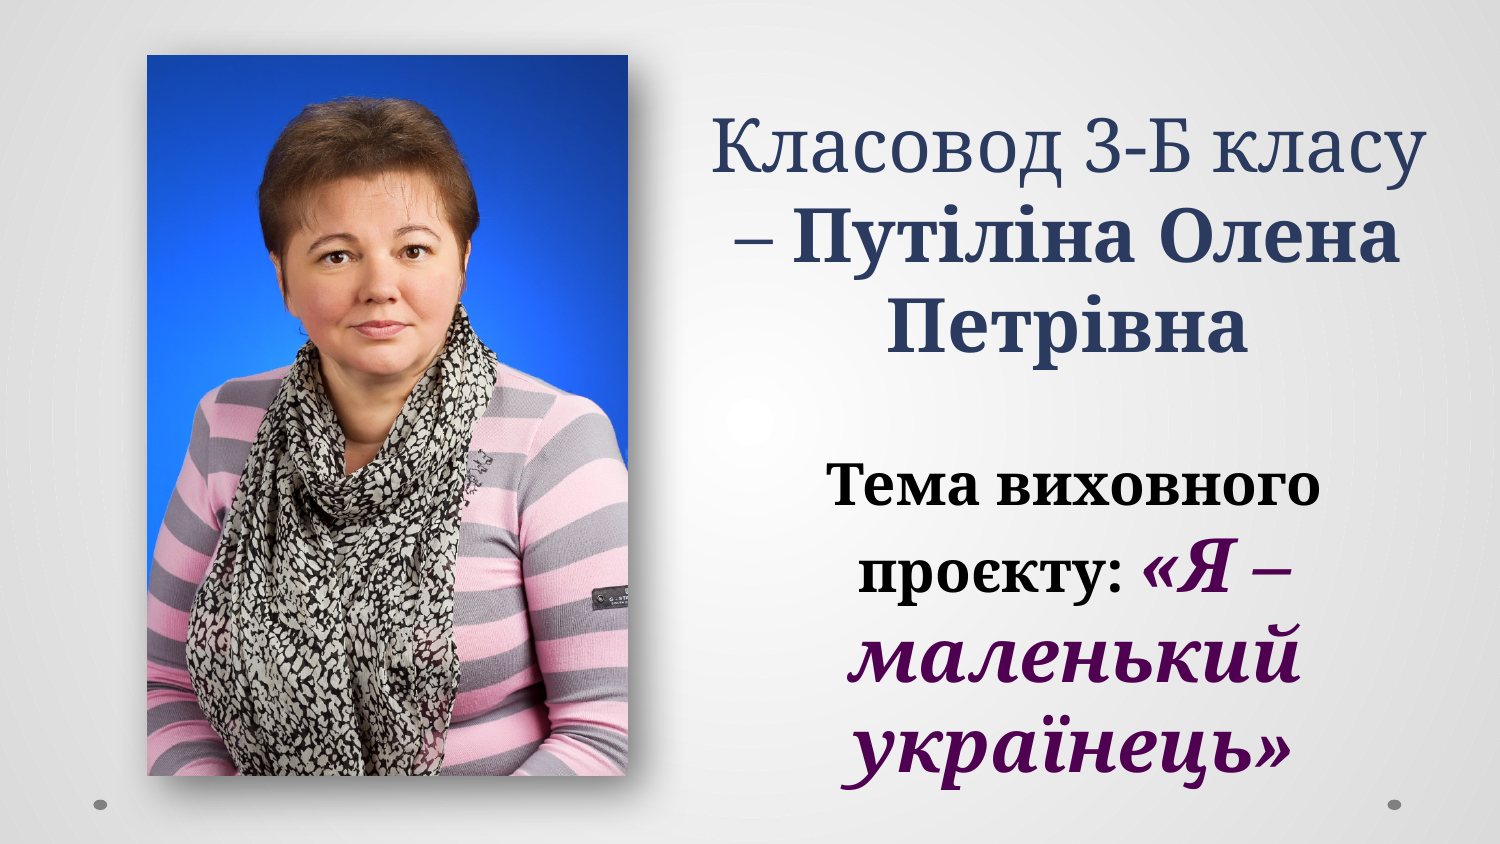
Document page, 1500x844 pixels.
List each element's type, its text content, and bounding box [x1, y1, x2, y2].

text_box Тема виховного проєкту: «Я – маленький українець» [679, 439, 1471, 795]
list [147, 55, 628, 776]
title Класовод 3-Б класу – Путіліна Олена Петрівна [682, 79, 1456, 375]
